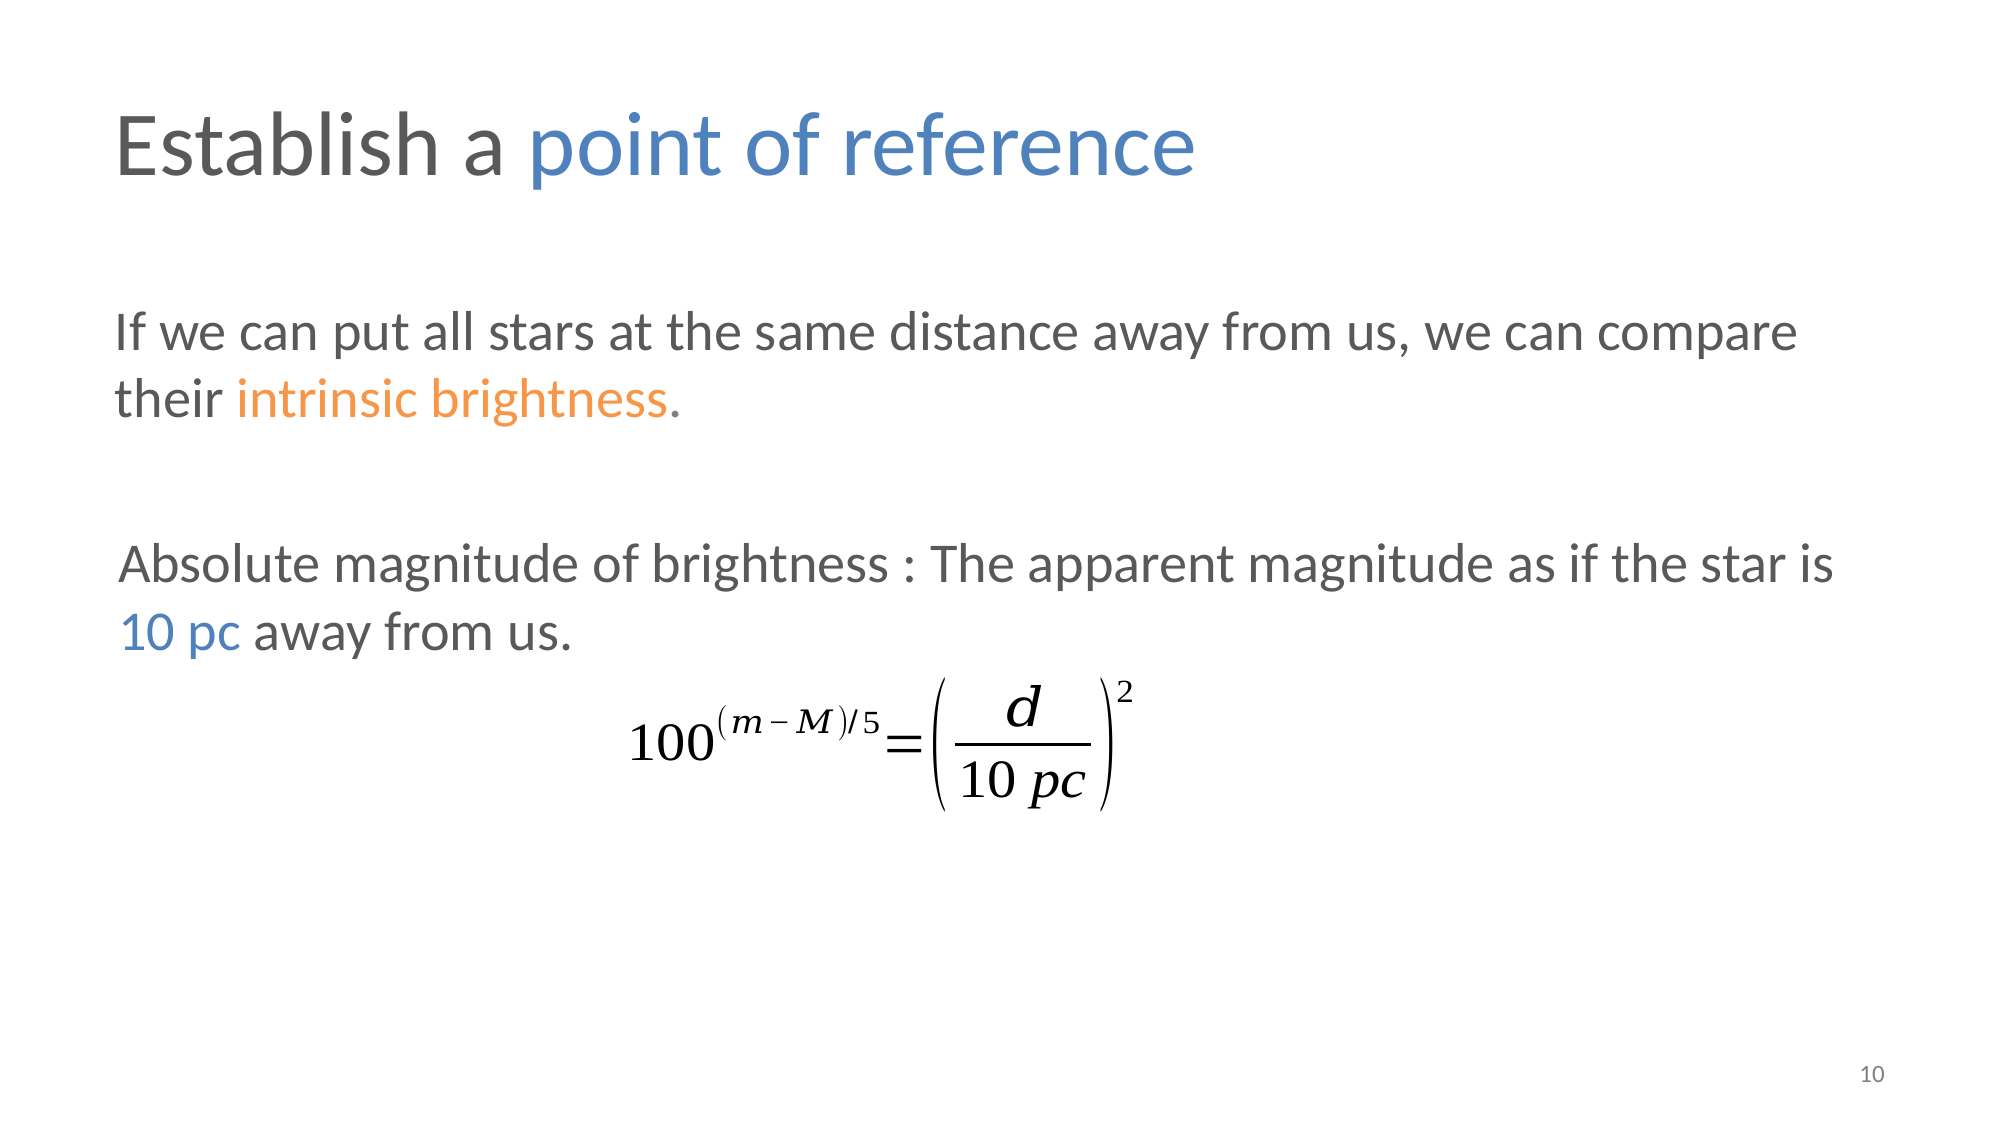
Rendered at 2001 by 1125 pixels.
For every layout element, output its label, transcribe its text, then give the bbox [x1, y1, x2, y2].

list If we can put all stars at the same distance away from us, we can compare their intrinsic brightness. [99, 286, 1900, 453]
slide_number 10 [1433, 1042, 1900, 1103]
title Establish a point of reference [99, 45, 1900, 233]
